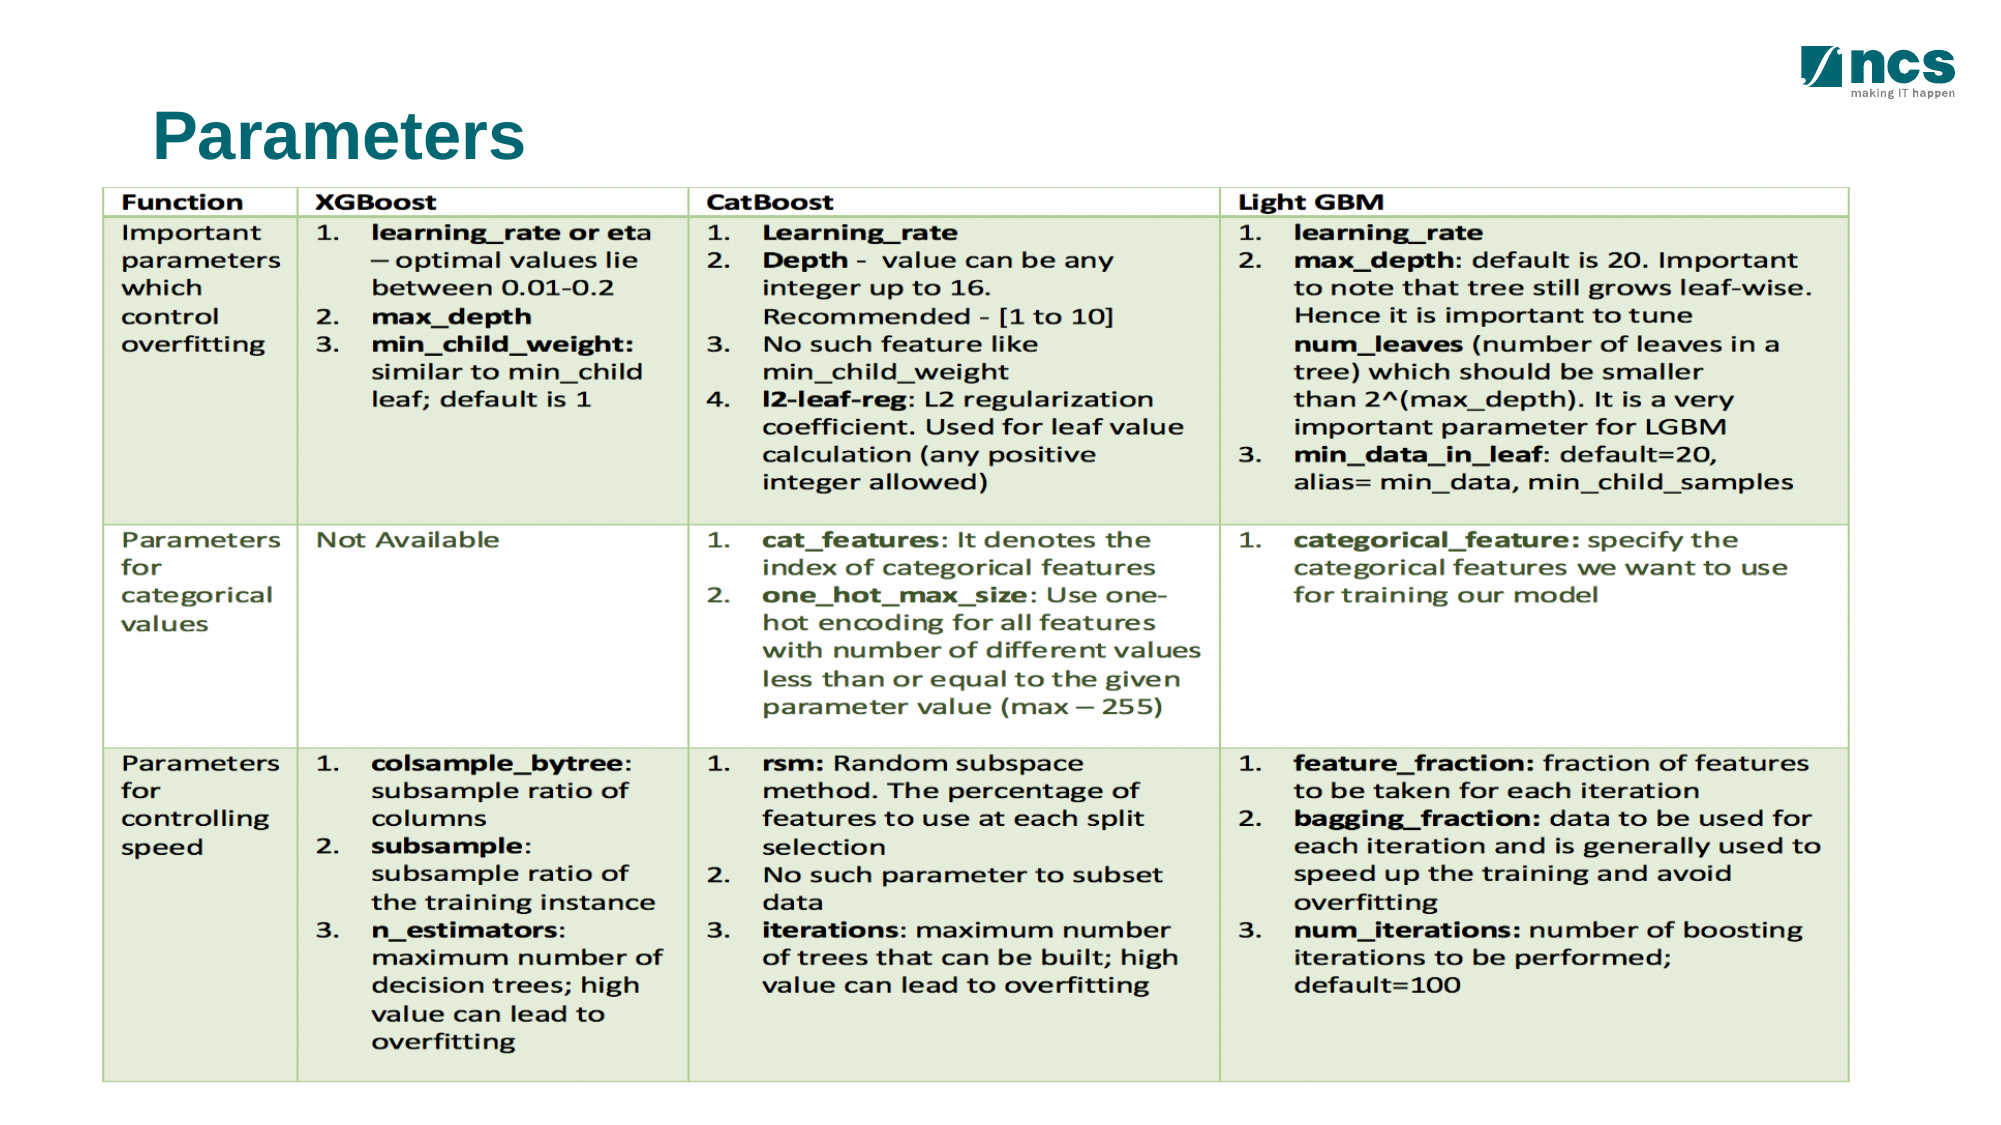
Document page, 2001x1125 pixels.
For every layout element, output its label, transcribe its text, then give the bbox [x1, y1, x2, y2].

title Parameters [137, 93, 1750, 187]
picture [98, 187, 1856, 1087]
